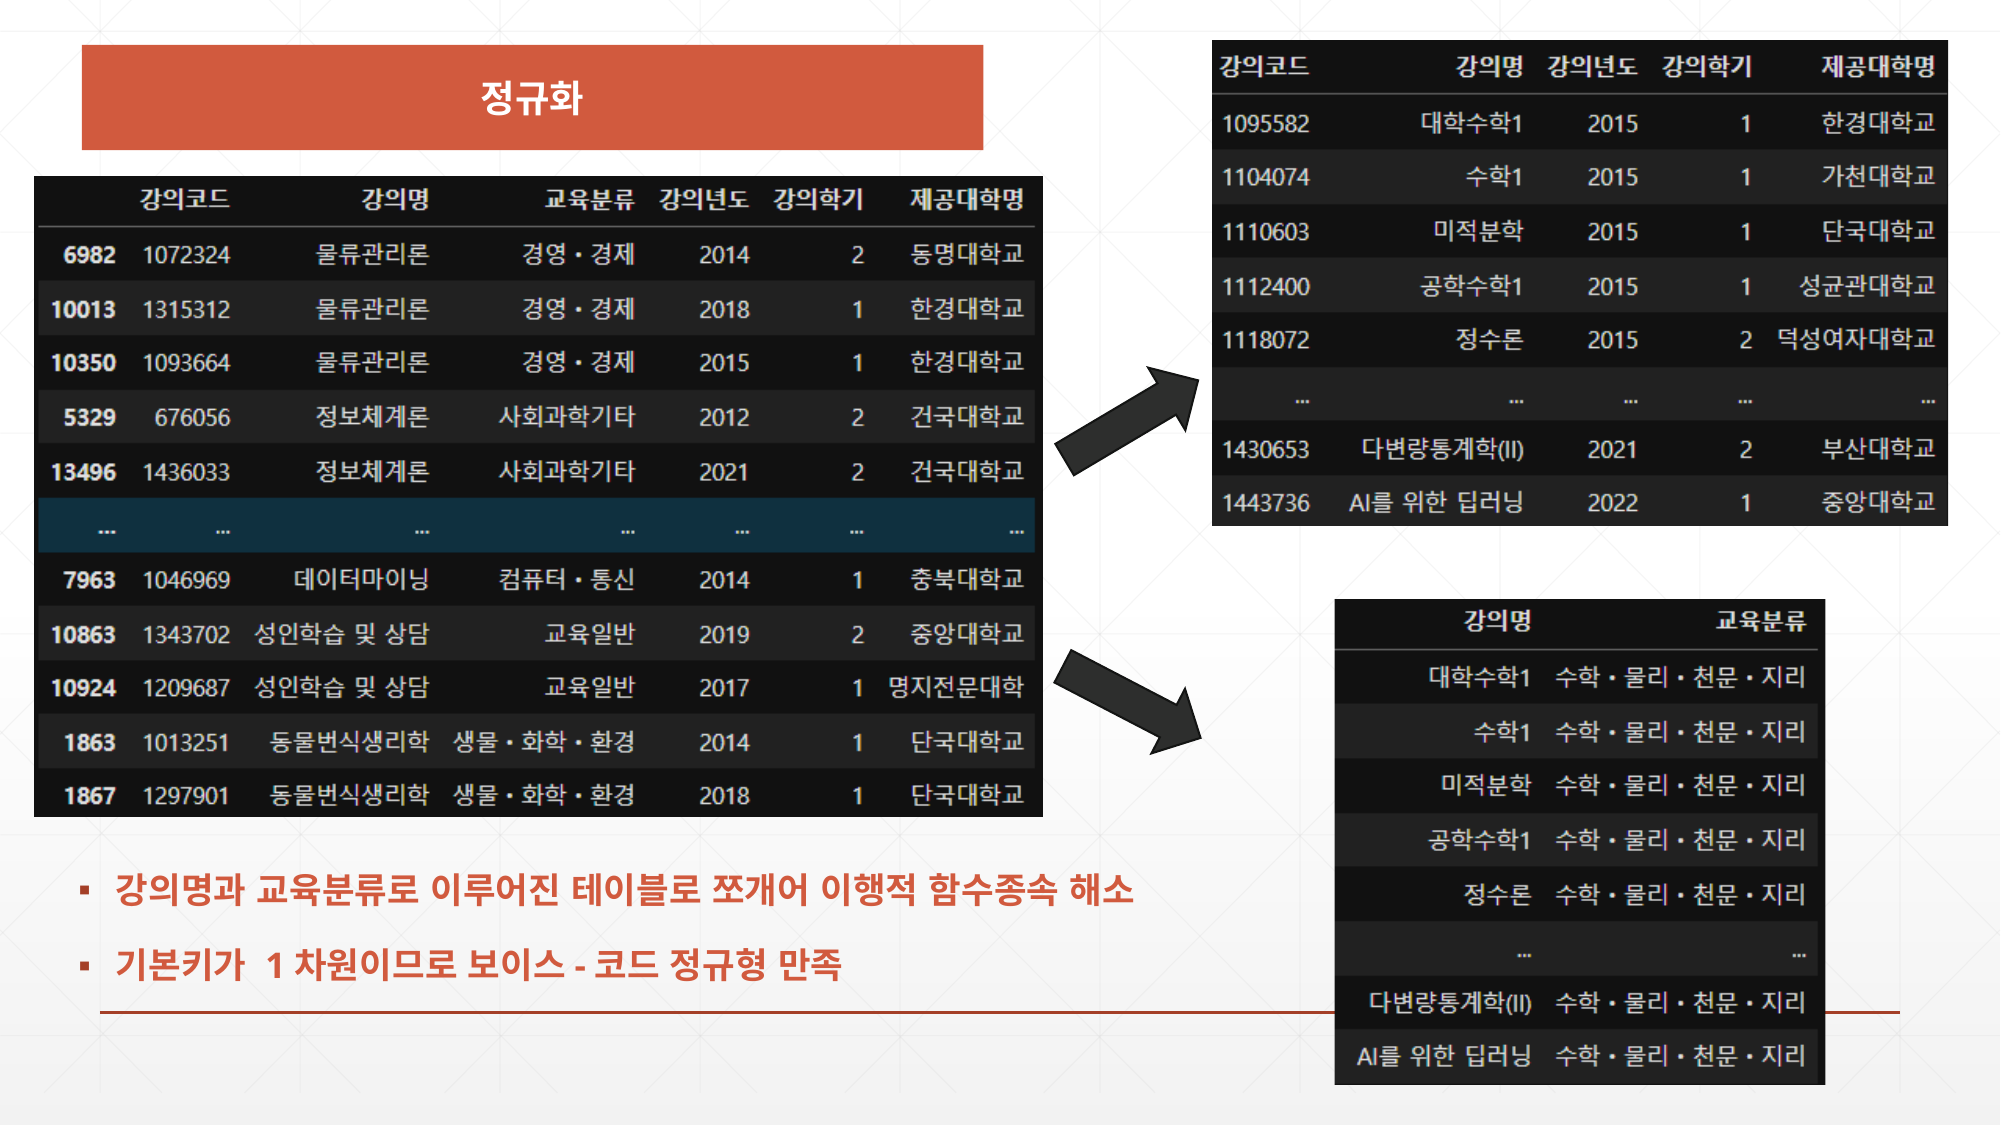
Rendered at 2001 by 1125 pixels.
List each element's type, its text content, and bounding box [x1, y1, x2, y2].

picture [1334, 599, 1826, 1085]
list 강의명과 교육분류로 이루어진 테이블로 쪼개어 이행적 함수종속 해소 기본키가 1차원이므로 보이스-코드 정규형 만족 [63, 865, 1276, 1015]
text_box [1053, 366, 1200, 477]
text_box [1053, 648, 1202, 756]
picture [34, 176, 1043, 817]
picture [1211, 40, 1949, 526]
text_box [81, 44, 984, 151]
